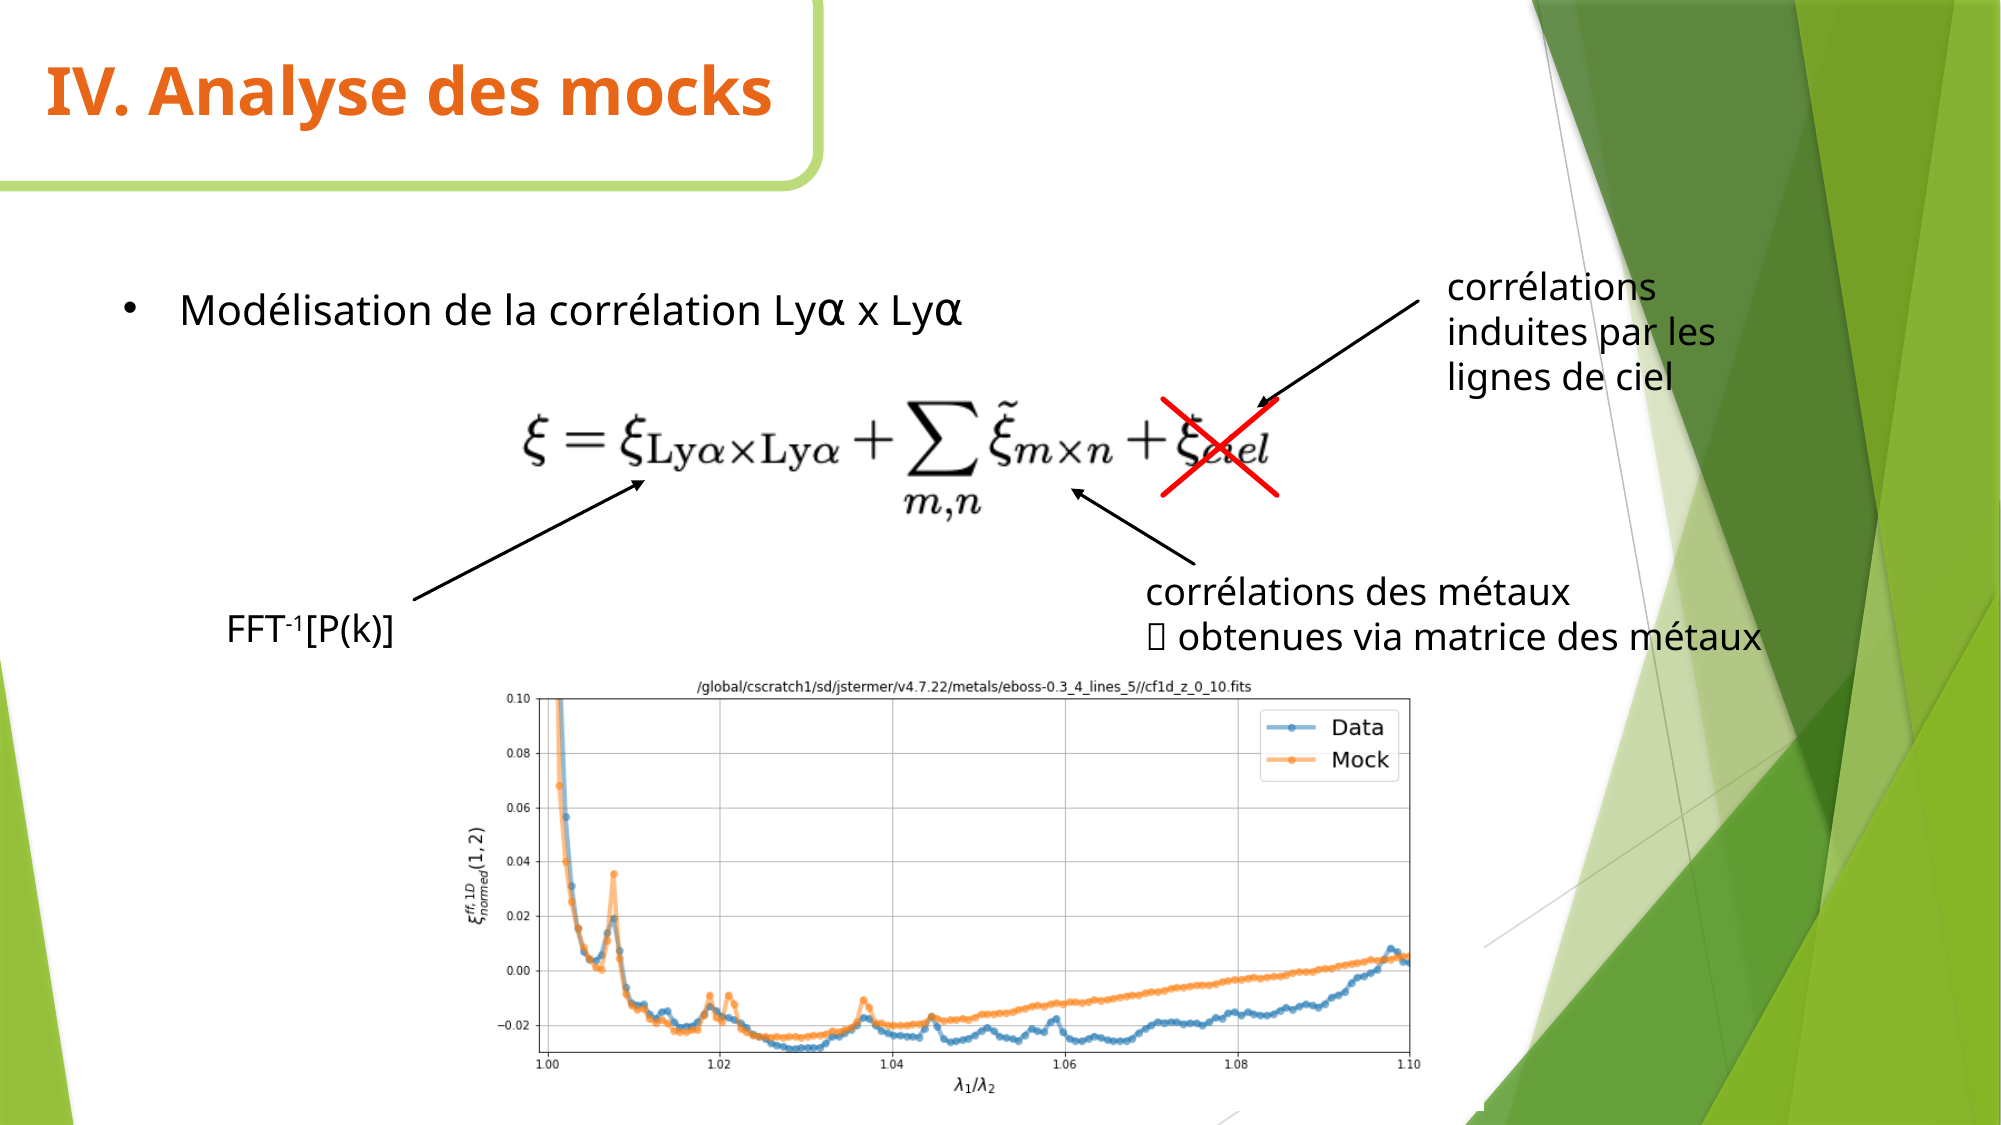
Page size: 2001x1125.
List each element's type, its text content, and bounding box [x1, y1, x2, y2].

picture [413, 665, 1485, 1112]
picture [507, 383, 1256, 534]
text_box corrélations des métaux  obtenues via matrice des métaux [1130, 560, 1790, 665]
text_box Modélisation de la corrélation Ly⍺ x Ly⍺ [108, 272, 1869, 843]
text_box corrélations induites par les lignes de ciel [1432, 256, 1769, 406]
picture [1195, 409, 1285, 534]
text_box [413, 479, 646, 601]
text_box [0, 0, 820, 188]
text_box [1162, 398, 1278, 496]
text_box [1070, 487, 1195, 565]
text_box FFT-1[P(k)] [211, 597, 410, 658]
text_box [1256, 300, 1419, 409]
